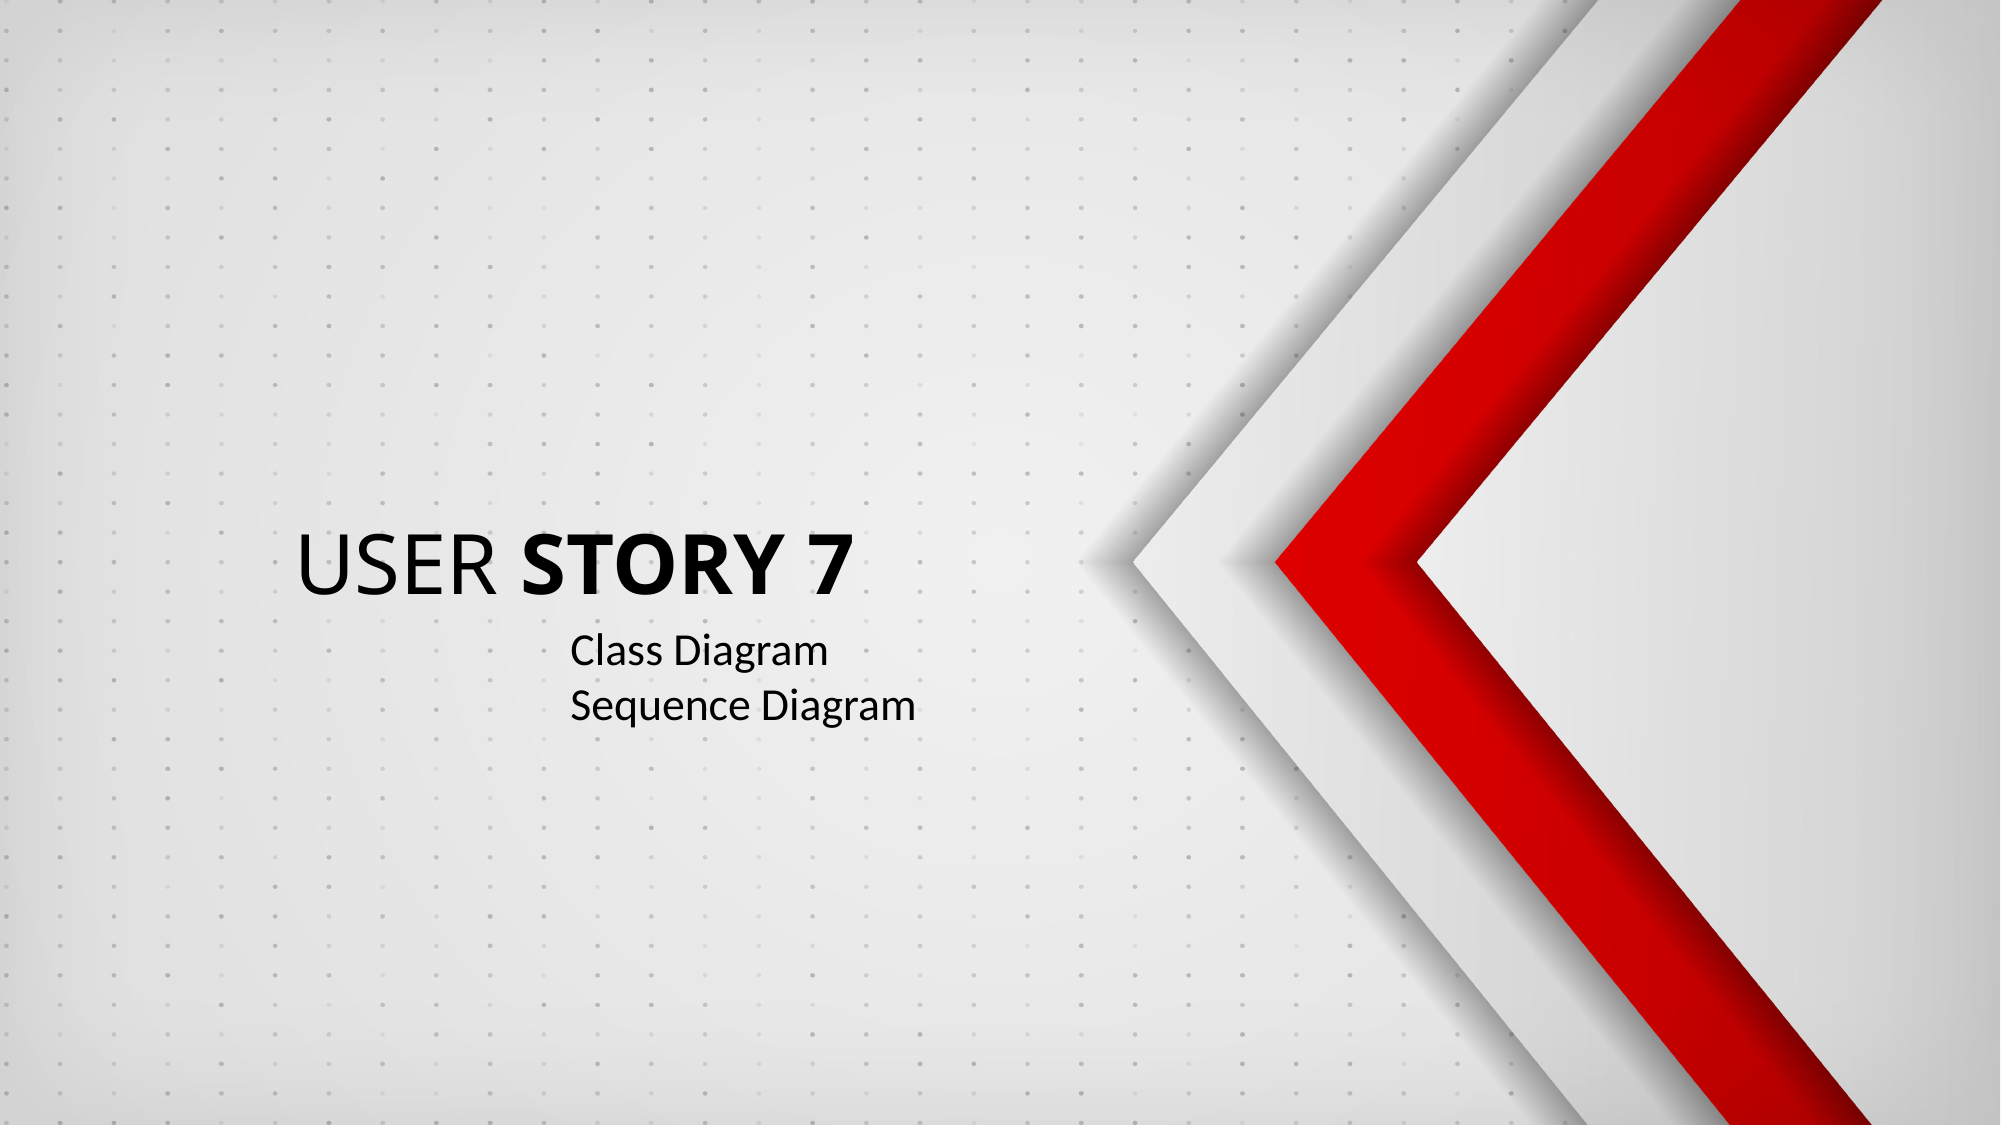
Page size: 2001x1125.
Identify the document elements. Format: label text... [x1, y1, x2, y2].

text_box Class Diagram Sequence Diagram [555, 611, 1144, 737]
text_box USER STORY 7 [0, 515, 1287, 700]
picture [0, 0, 2001, 1125]
